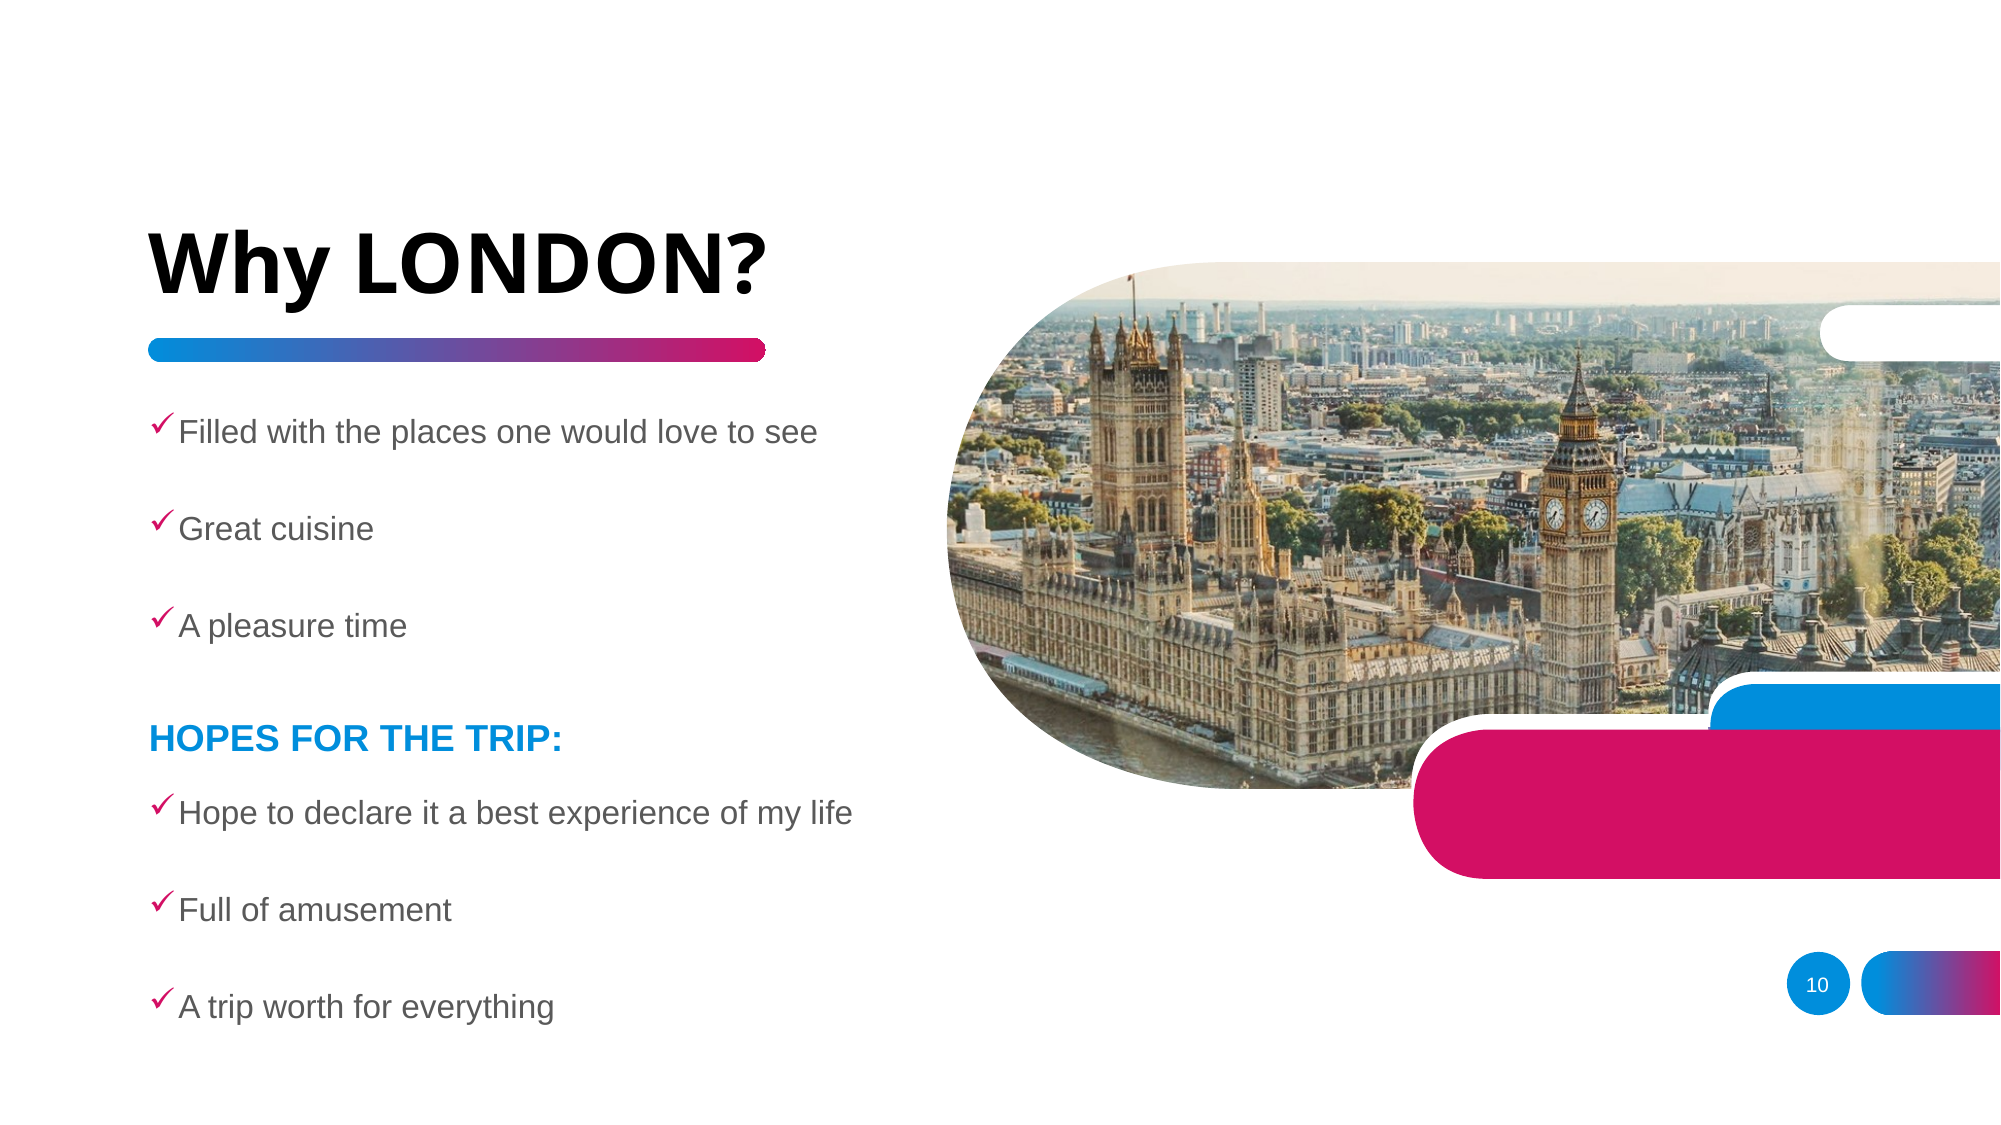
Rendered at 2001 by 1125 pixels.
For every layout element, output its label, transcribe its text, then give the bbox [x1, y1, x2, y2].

list Filled with the places one would love to see Great cuisine A pleasure time [133, 407, 880, 688]
title Why LONDON? [133, 202, 873, 331]
picture [946, 262, 2001, 789]
list Hope to declare it a best experience of my life Full of amusement A trip worth for everything [133, 827, 880, 1069]
slide_number 10 [1772, 954, 1863, 1015]
list HOPES FOR THE TRIP: [133, 711, 883, 827]
